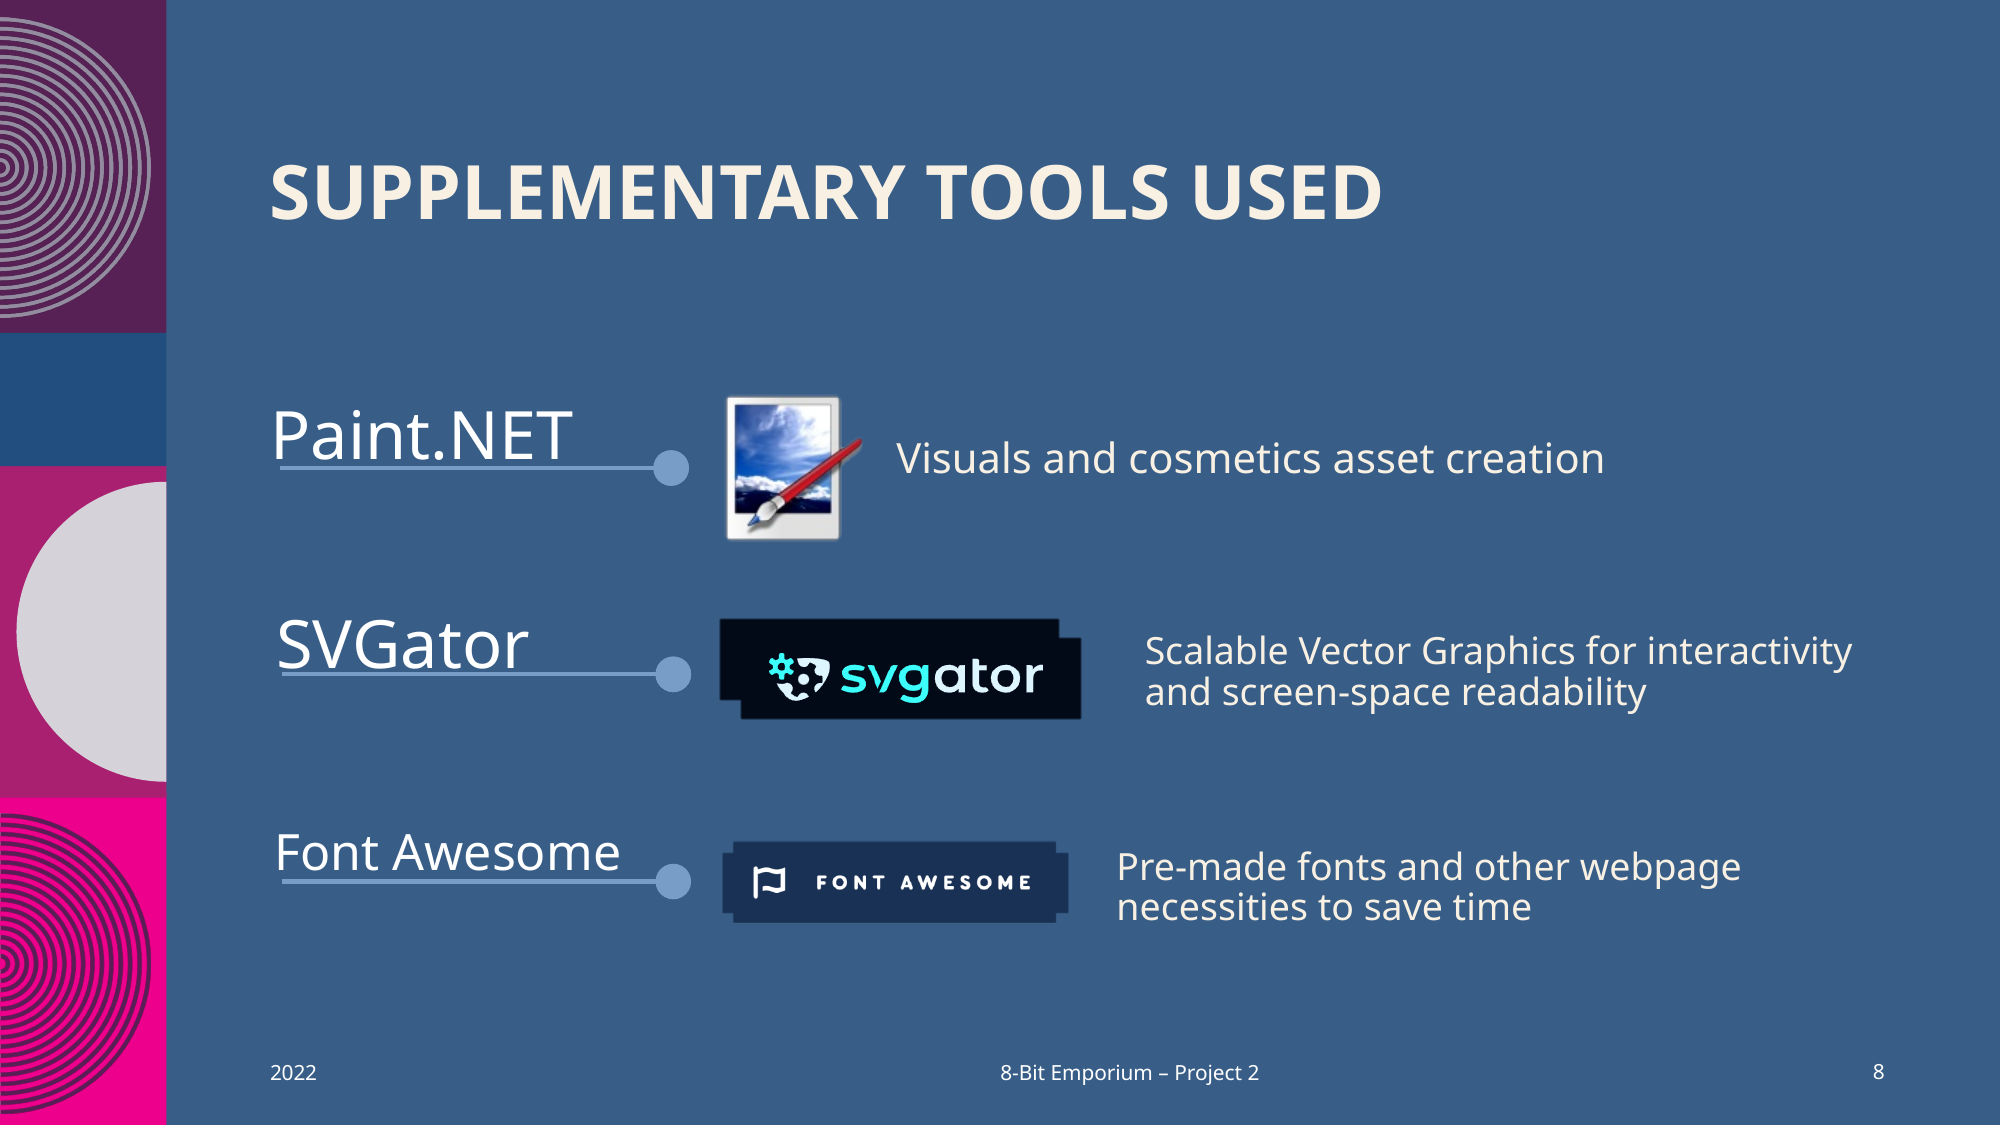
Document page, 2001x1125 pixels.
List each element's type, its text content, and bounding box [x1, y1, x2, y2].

slide_number 8 [1824, 1042, 1900, 1103]
list Paint.NET [232, 373, 612, 502]
footer 8-Bit Emporium – Project 2 [942, 1041, 1318, 1102]
title supplementary tools used [254, 146, 1710, 277]
list Visuals and cosmetics asset creation [883, 430, 1645, 502]
text_box [652, 449, 671, 487]
text_box Font Awesome [191, 789, 704, 919]
picture [1, 18, 151, 318]
text_box Scalable Vector Graphics for interactivity and screen-space readability [1129, 624, 1894, 785]
picture [671, 361, 1101, 745]
text_box [654, 655, 693, 694]
text_box Pre-made fonts and other webpage necessities to save time [1101, 840, 1865, 939]
picture [701, 834, 1081, 933]
picture [1, 814, 151, 1114]
text_box SVGator [213, 582, 593, 712]
slide_number 2022 [255, 1042, 435, 1103]
